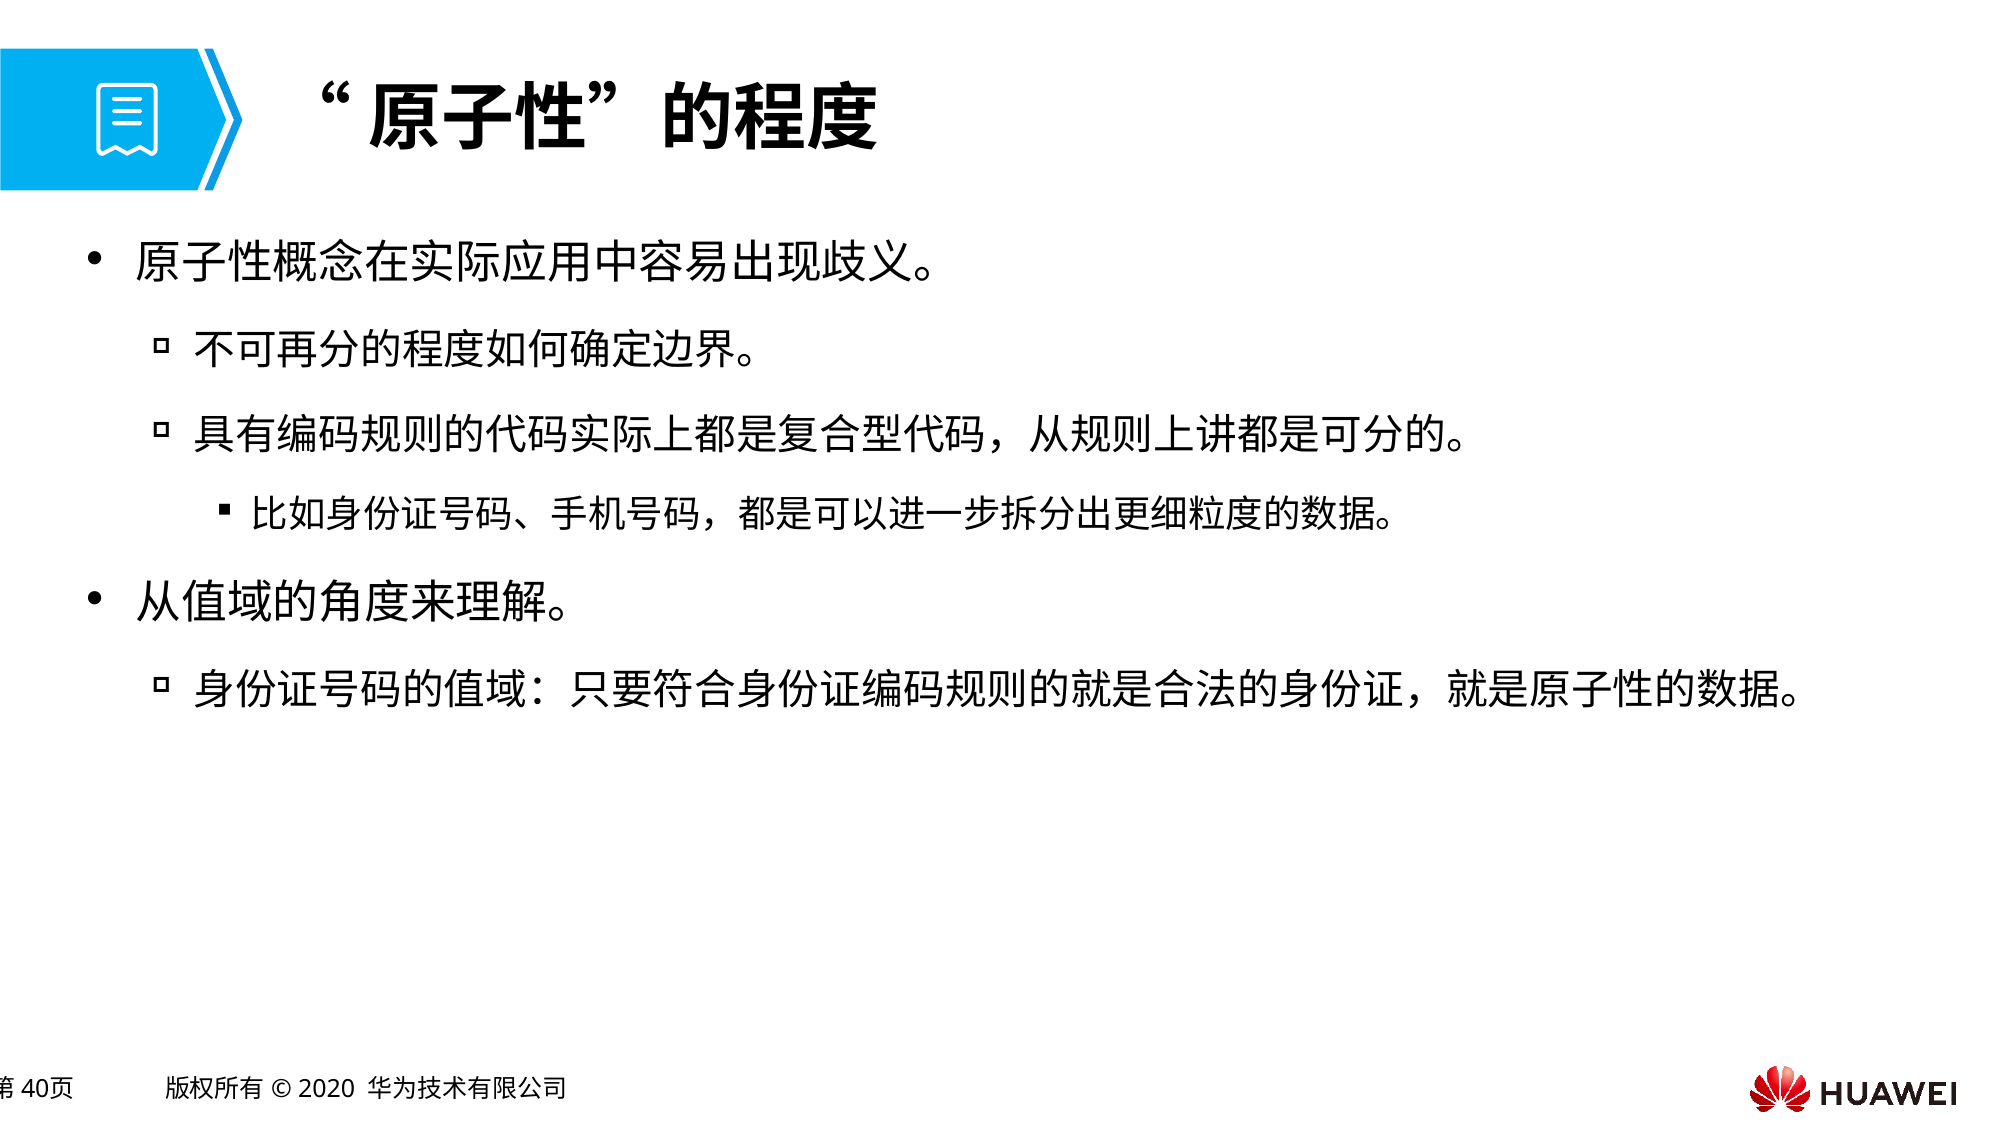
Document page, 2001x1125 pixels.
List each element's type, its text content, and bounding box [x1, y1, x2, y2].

list 原子性概念在实际应用中容易出现歧义。 不可再分的程度如何确定边界。 具有编码规则的代码实际上都是复合型代码，从规则上讲都是可分的。 比如身份证号码、手机号码，都是可以进一步拆分出更细粒度的数据。 从值域的角度来理解。 身份证号码的值域：只要符合身份证编码规则的就是合法的身份证，就是原子性的数据。 [72, 204, 1929, 973]
title “原子性”的程度 [261, 67, 1874, 173]
picture [1750, 1066, 1956, 1112]
